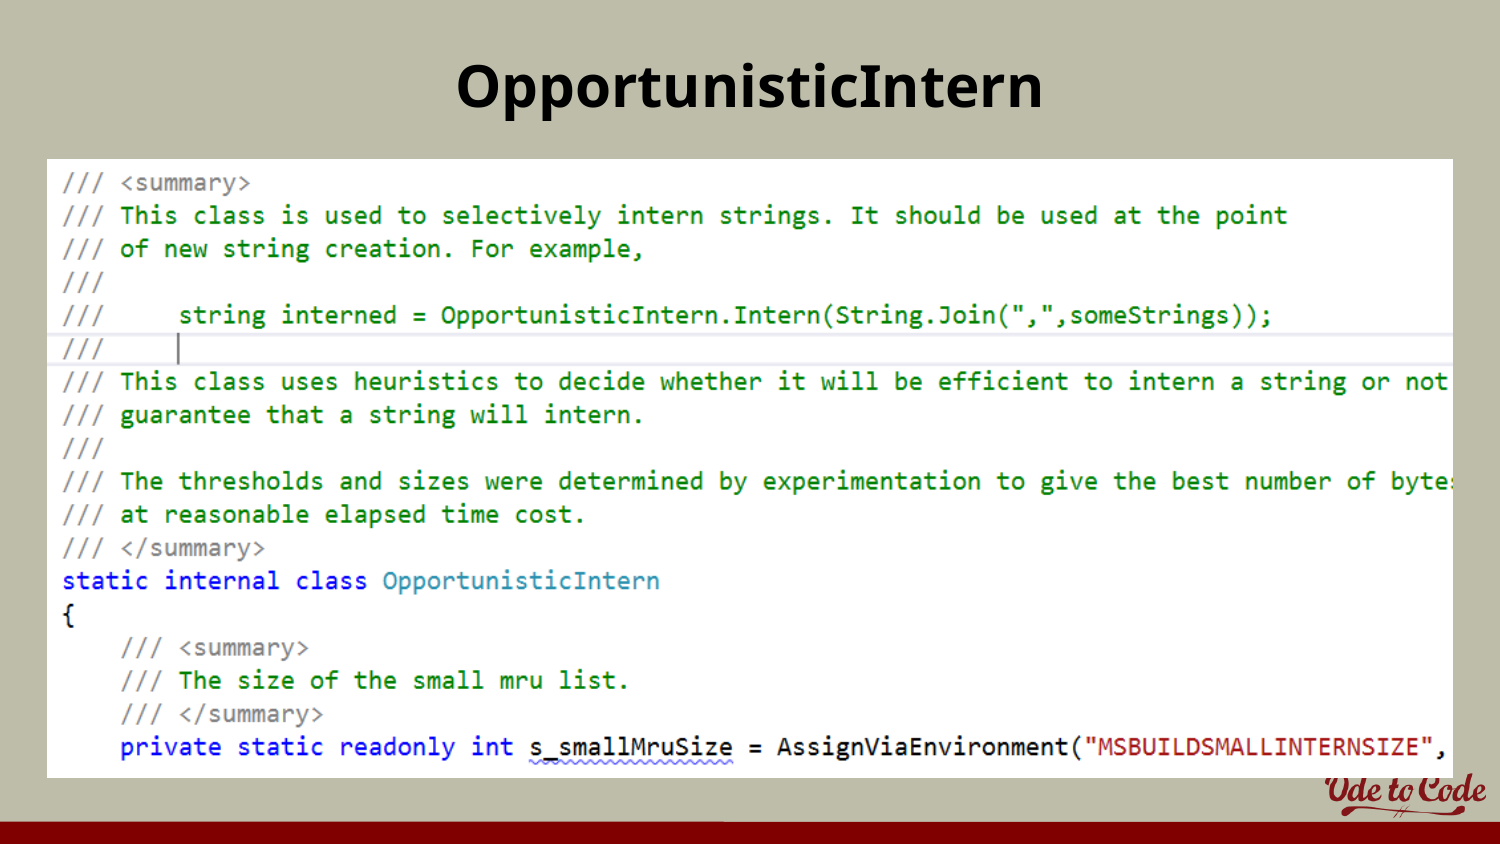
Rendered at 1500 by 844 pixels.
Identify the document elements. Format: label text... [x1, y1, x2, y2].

picture [47, 159, 1486, 818]
title OpportunisticIntern [74, 37, 1426, 132]
